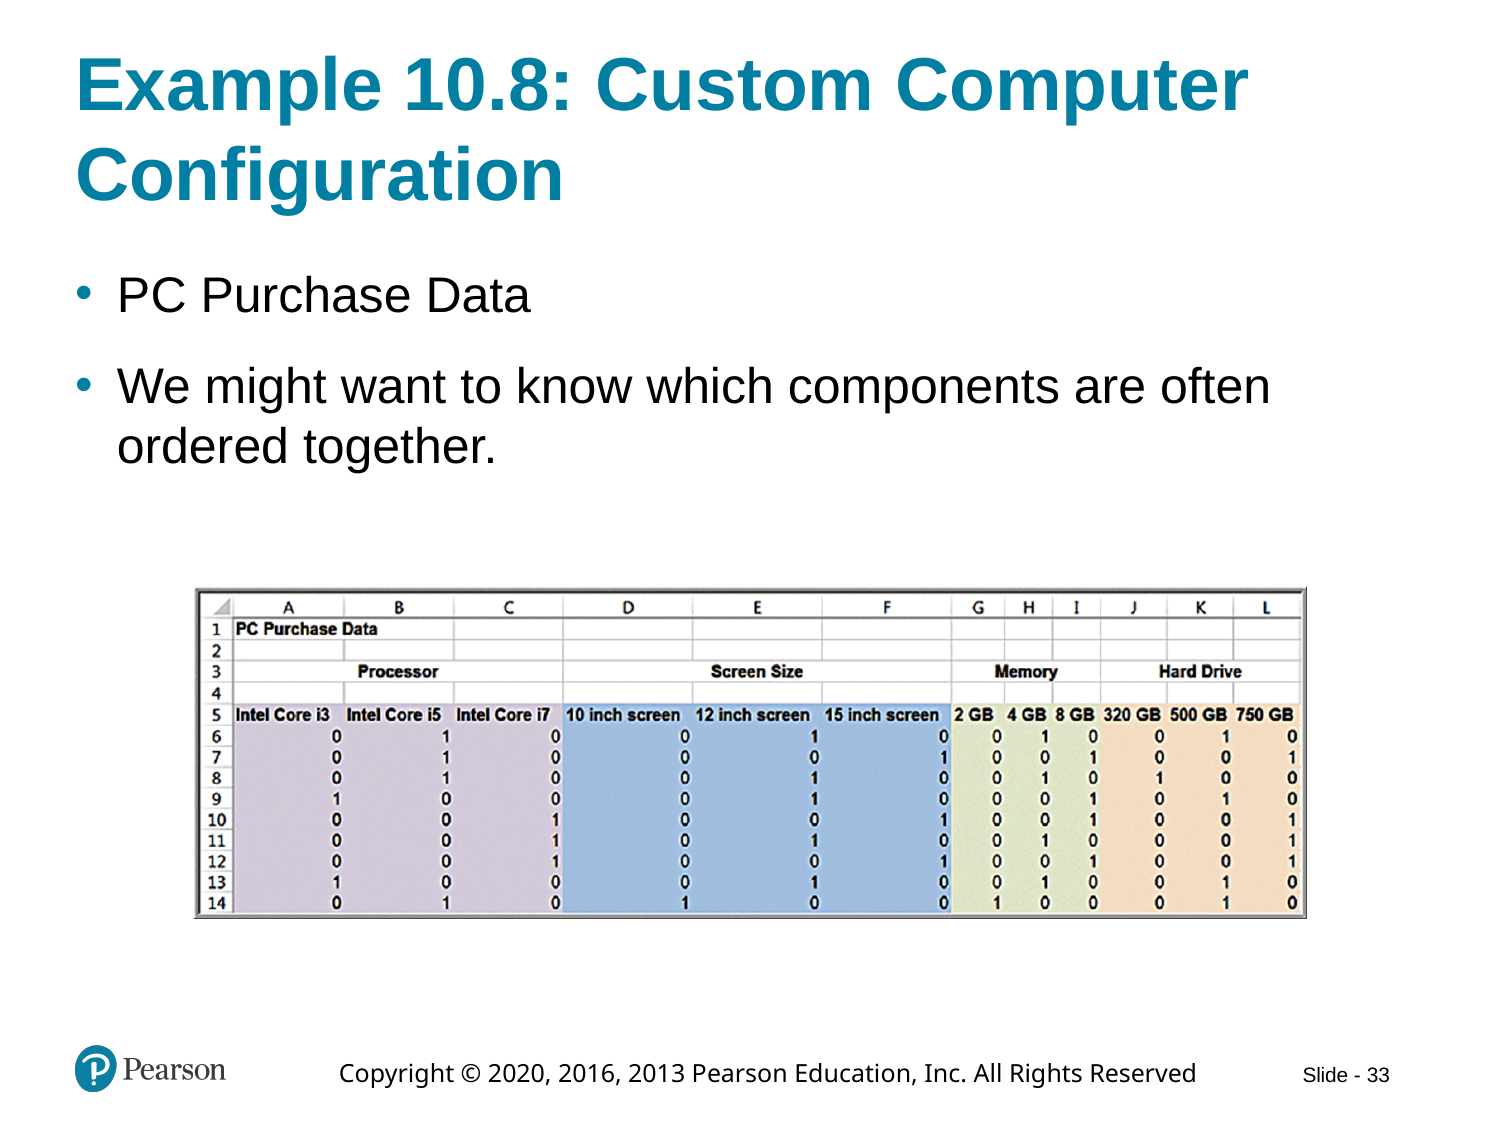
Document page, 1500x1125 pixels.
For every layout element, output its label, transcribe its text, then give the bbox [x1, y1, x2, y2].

picture [75, 1078, 86, 1092]
picture [75, 1045, 90, 1061]
picture [101, 1045, 226, 1092]
picture [193, 586, 1307, 920]
picture [83, 1054, 109, 1079]
title Example 10.8: Custom Computer Configuration [75, 35, 1425, 216]
list P C Purchase Data We might want to know which components are often ordered together. [75, 262, 1425, 505]
